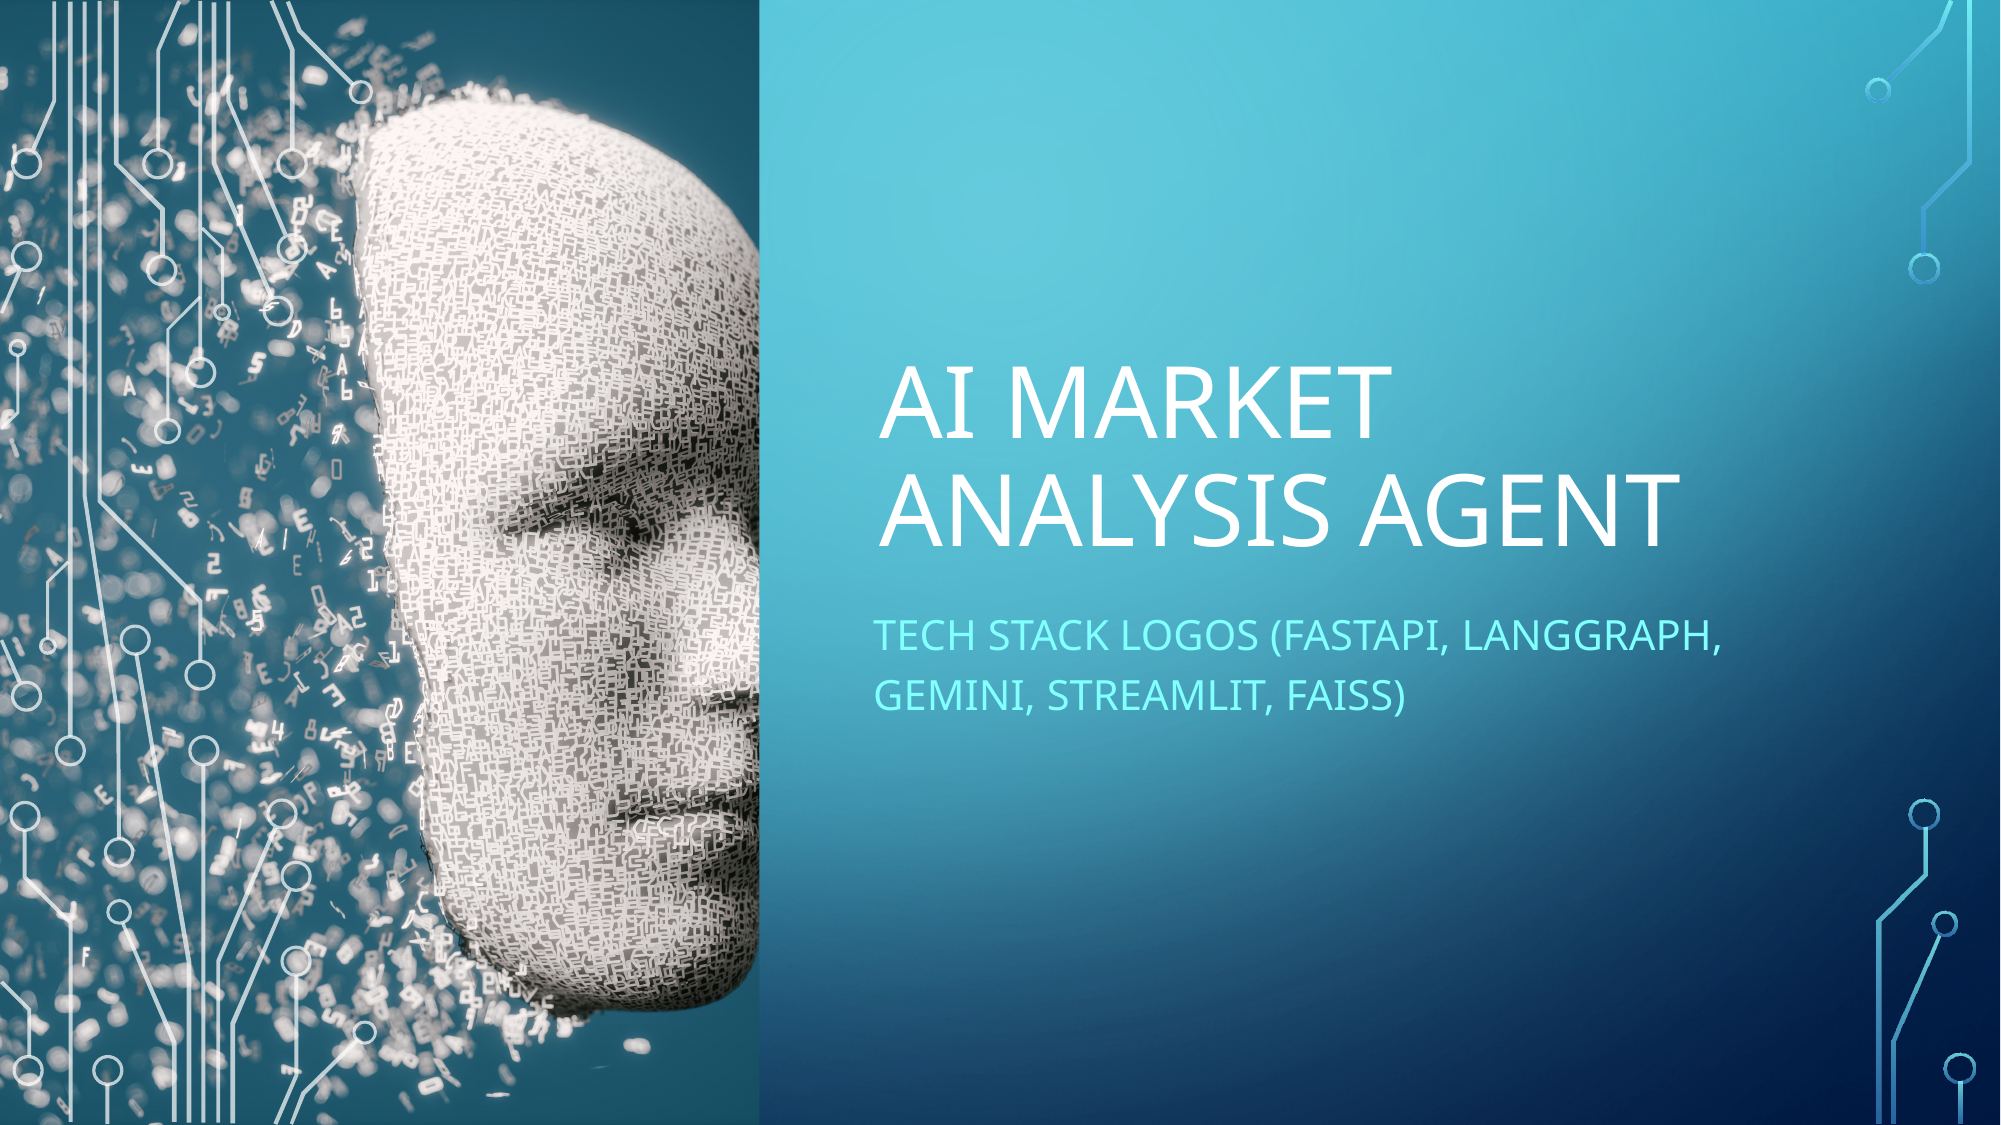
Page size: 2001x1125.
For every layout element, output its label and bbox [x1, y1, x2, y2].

picture [379, 0, 760, 1125]
text_box [760, 0, 2000, 1125]
text_box [0, 0, 379, 1125]
text_box [1863, 0, 1976, 1124]
